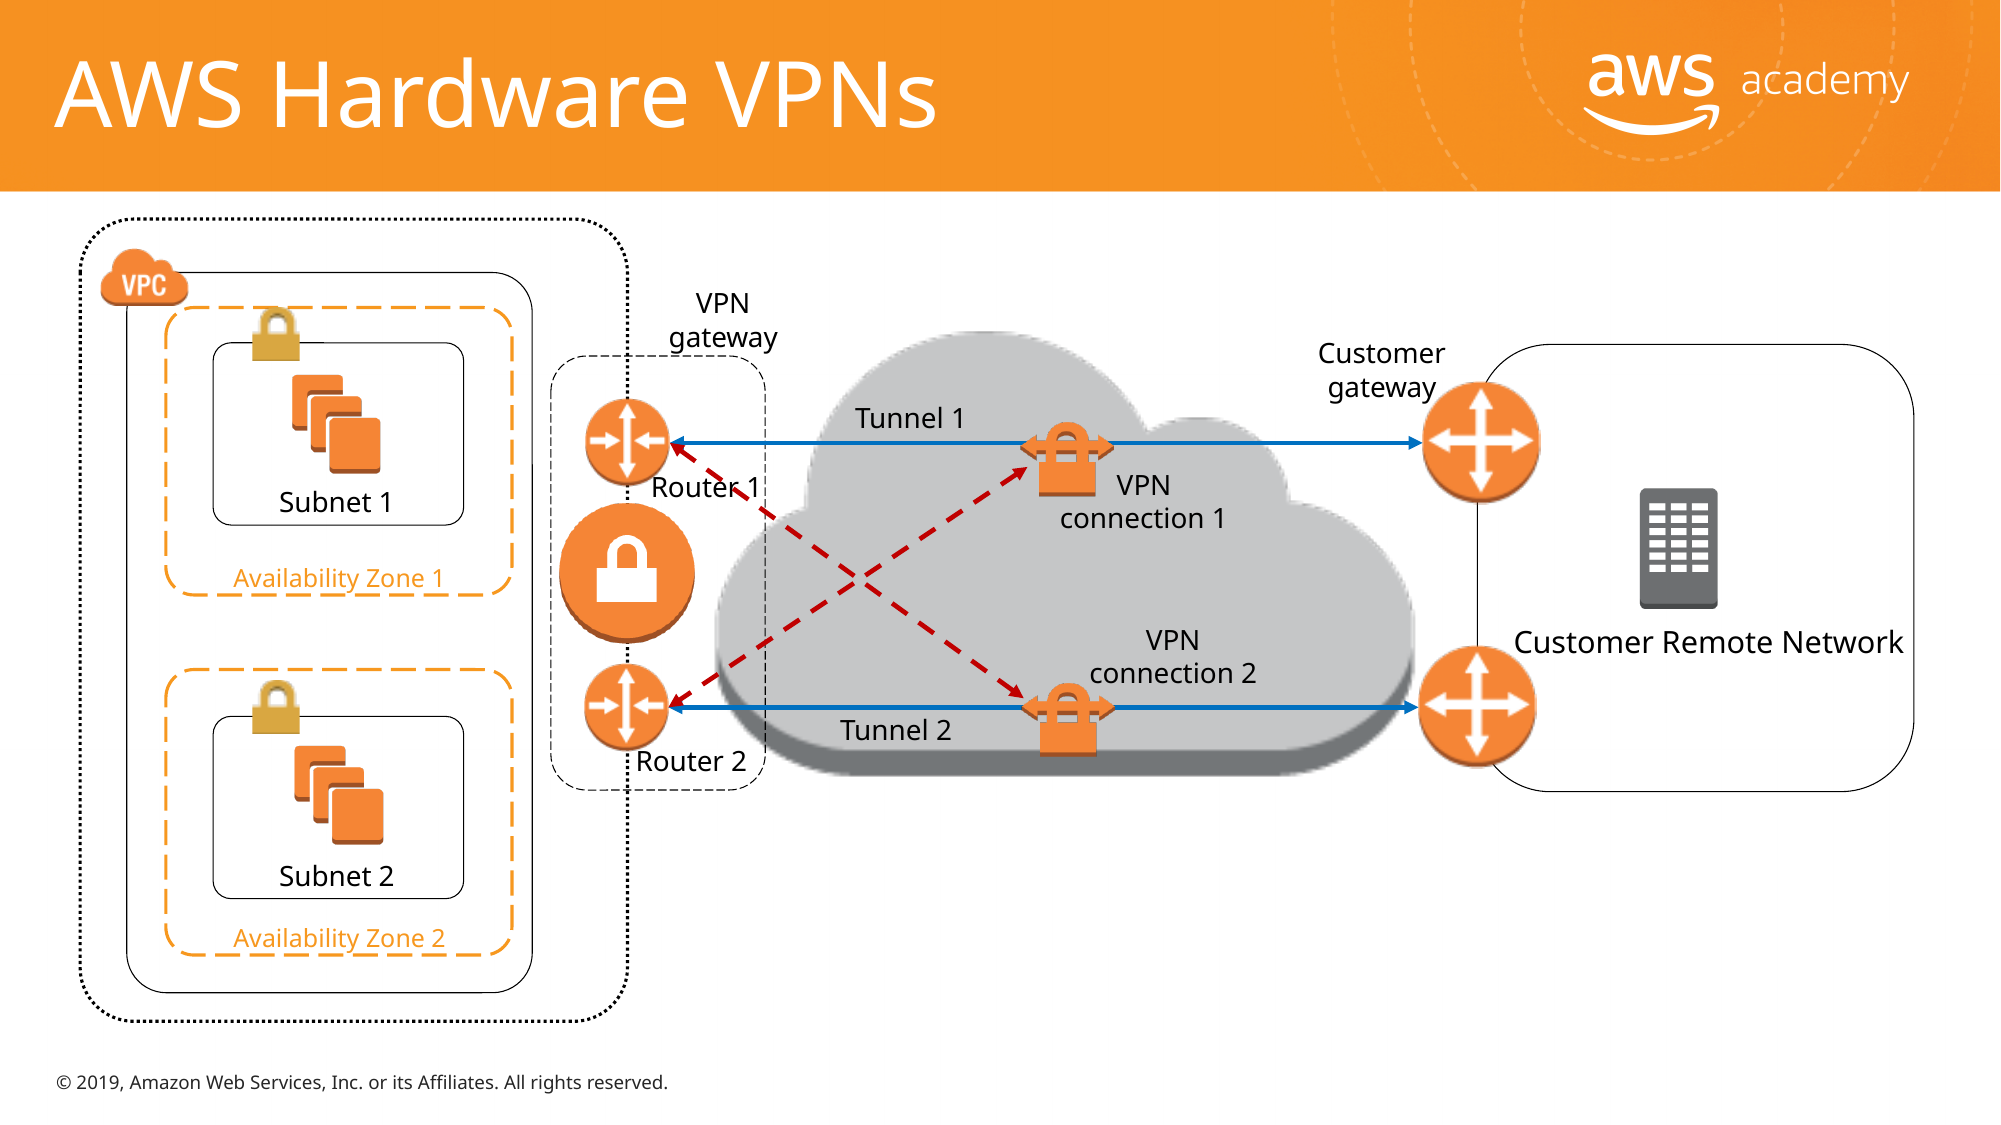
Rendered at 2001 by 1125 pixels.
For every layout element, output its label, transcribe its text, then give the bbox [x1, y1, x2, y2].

text_box [550, 355, 707, 481]
text_box [79, 218, 628, 1022]
title AWS Hardware VPNs [39, 15, 1863, 182]
text_box VPN gateway [653, 286, 707, 347]
picture [0, 0, 2001, 1125]
text_box [550, 665, 707, 791]
text_box Customer gateway [1425, 336, 1448, 381]
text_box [165, 307, 512, 601]
text_box [126, 271, 533, 994]
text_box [668, 466, 1028, 708]
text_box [165, 669, 512, 961]
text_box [1477, 344, 1942, 792]
text_box Router 2 [625, 743, 707, 777]
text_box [669, 442, 1024, 699]
